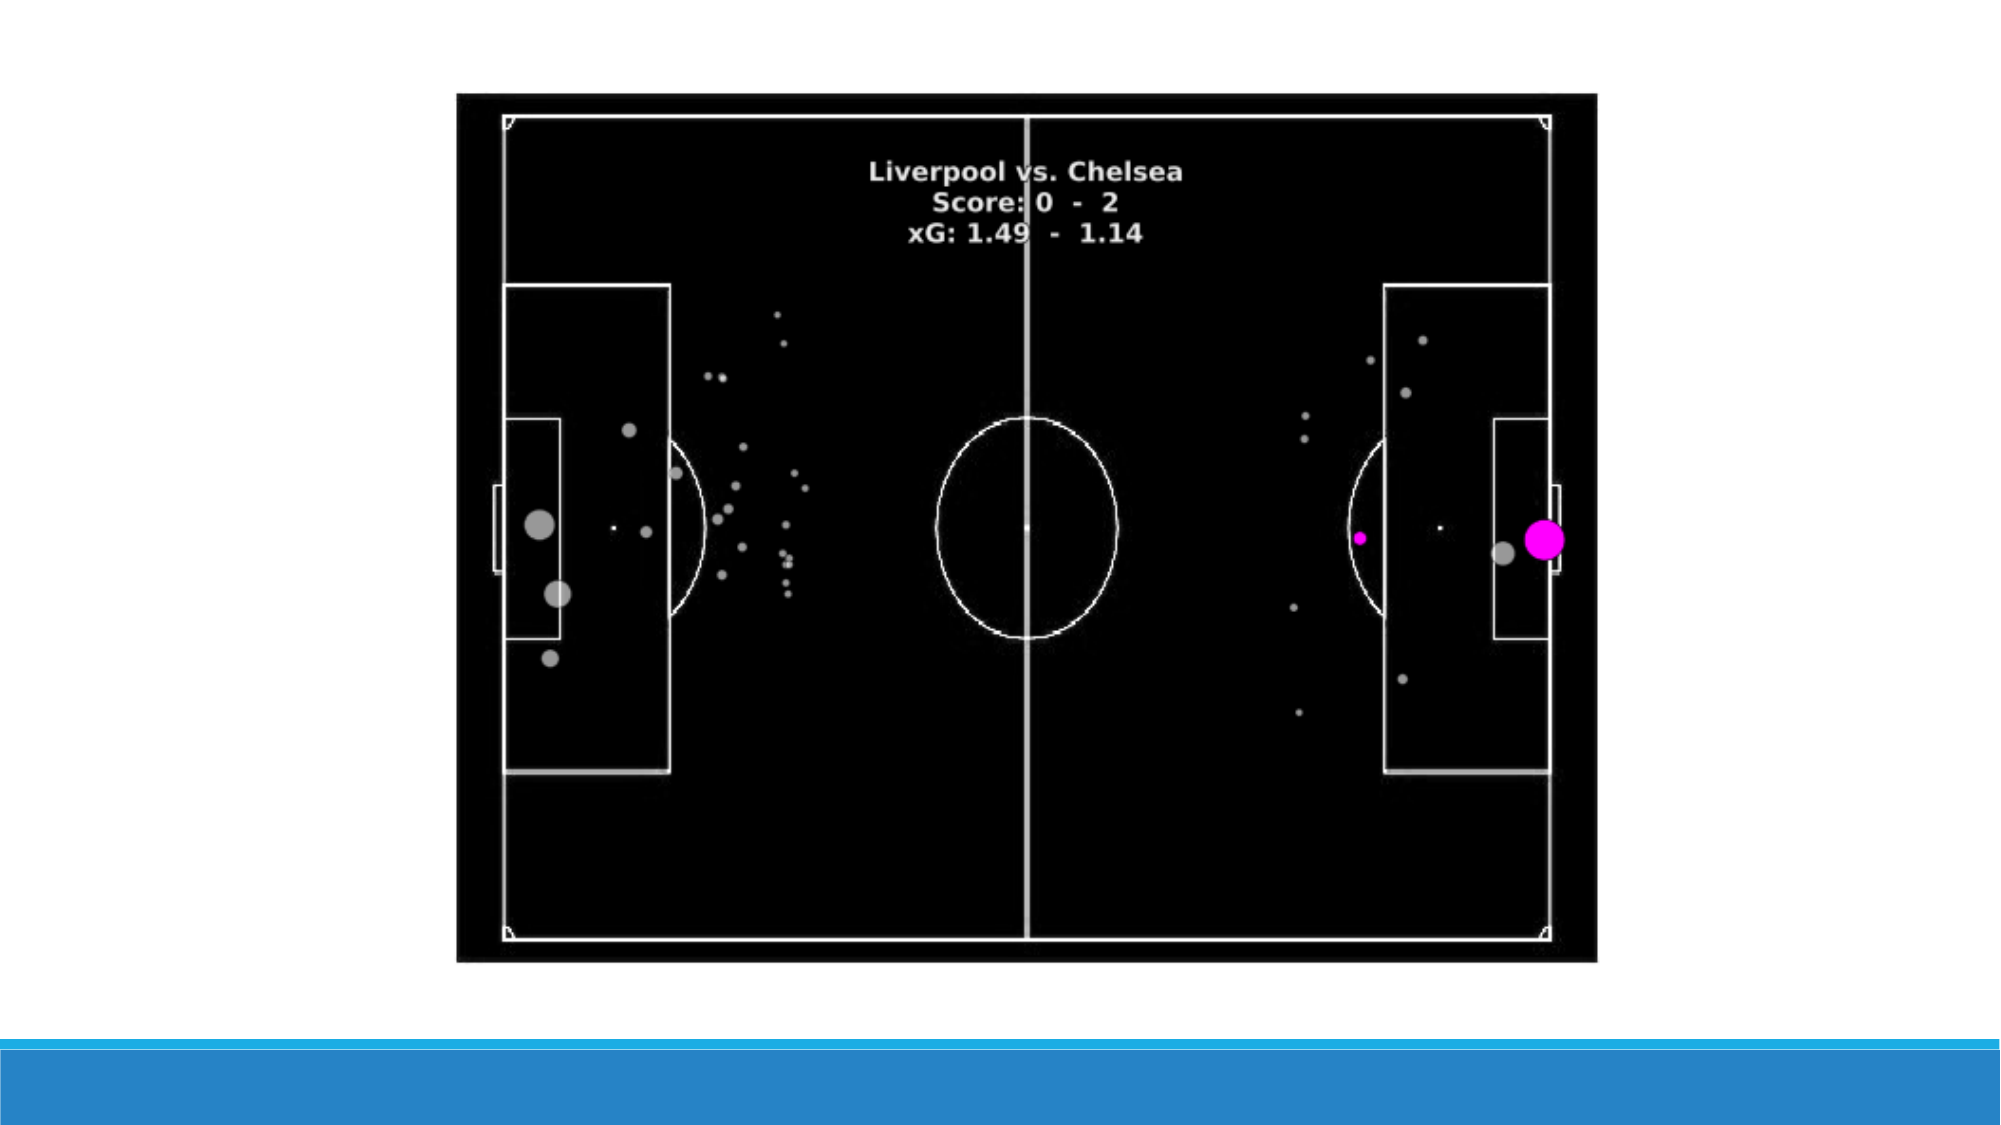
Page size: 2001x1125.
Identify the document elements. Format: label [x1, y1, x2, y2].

picture [418, 72, 1634, 985]
